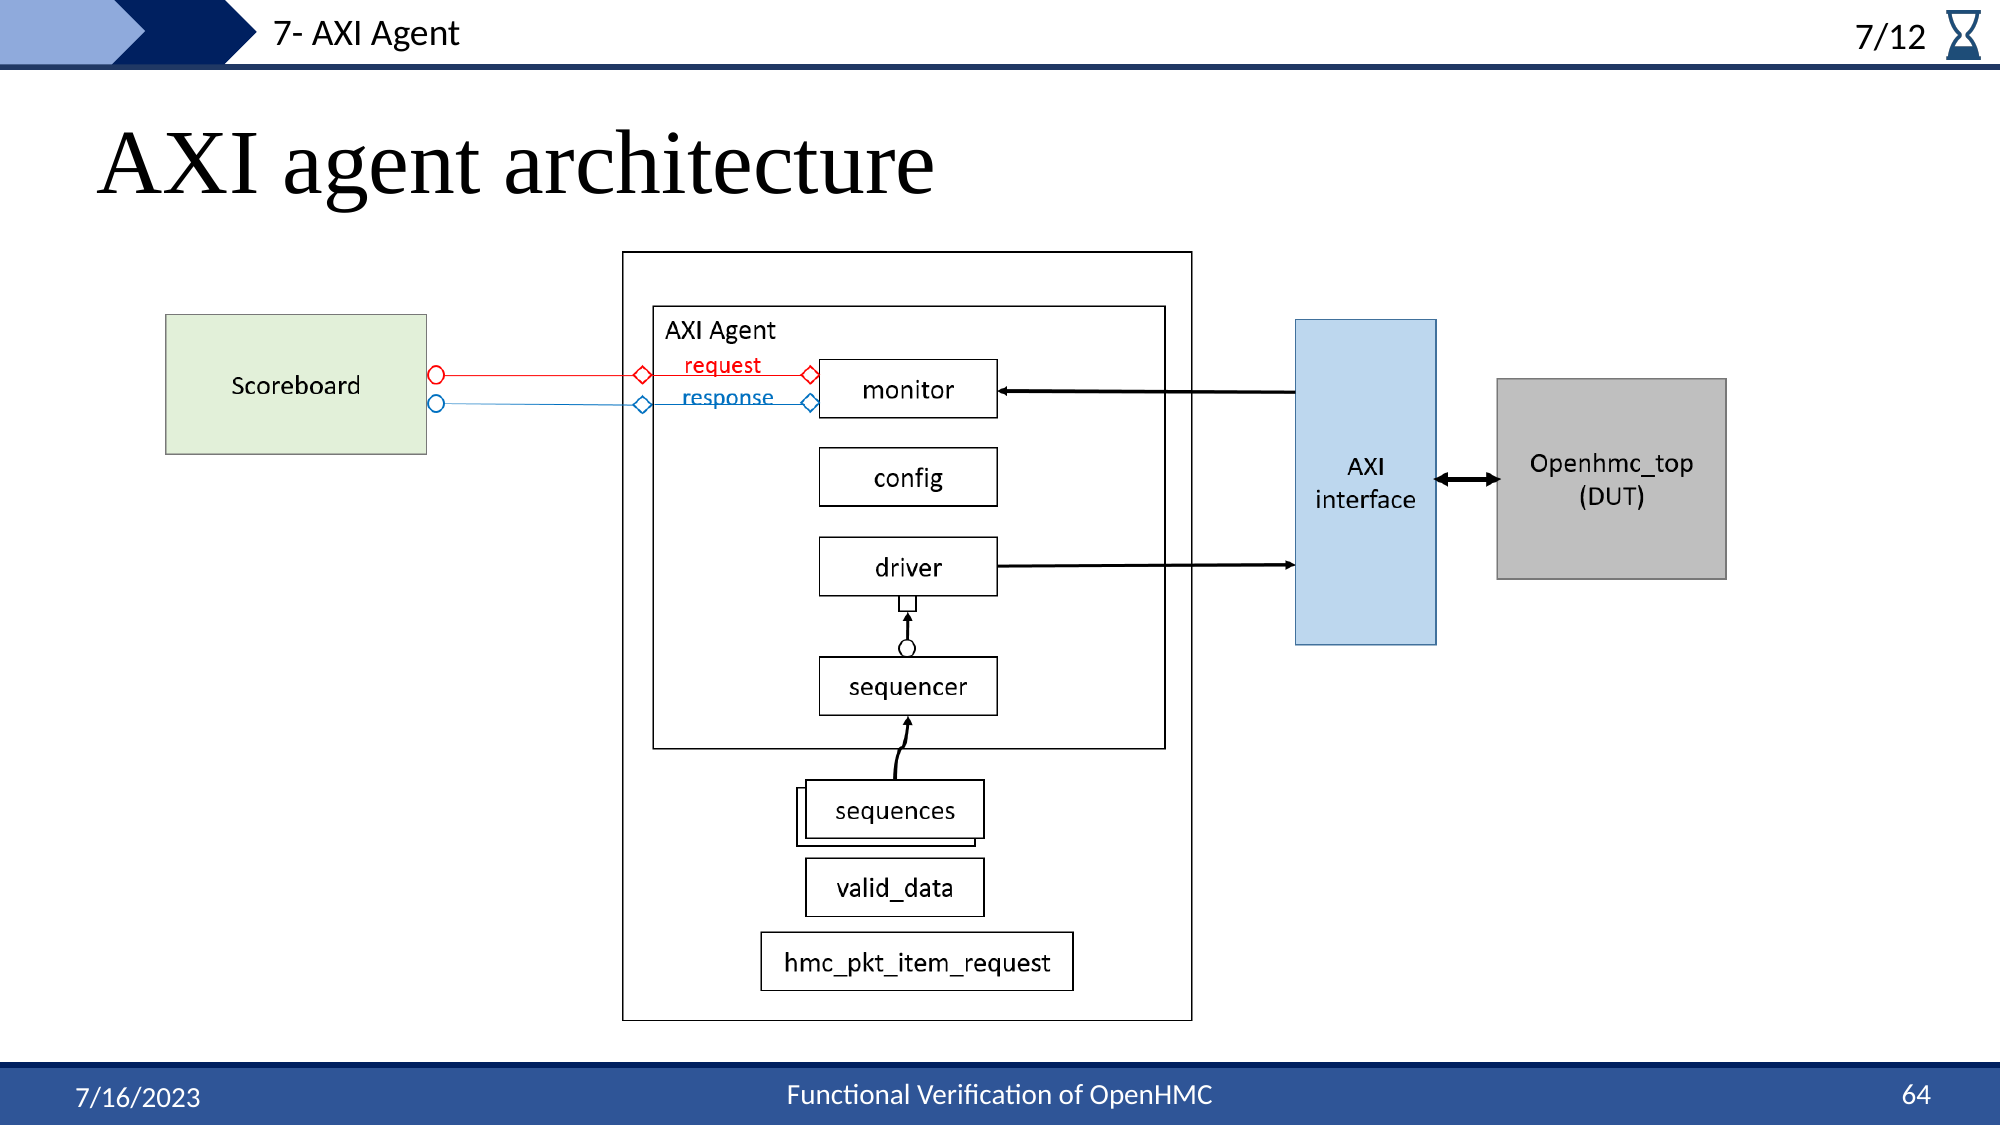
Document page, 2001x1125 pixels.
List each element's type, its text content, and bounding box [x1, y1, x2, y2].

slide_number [60, 1065, 510, 1125]
title AXI agent architecture [81, 85, 1807, 243]
picture [147, 242, 1742, 1028]
slide_number 64 [1496, 1063, 1947, 1124]
list 7/12 [1791, 9, 1942, 61]
list 7- AXI Agent [258, 5, 734, 61]
footer Functional Verification of OpenHMC [662, 1063, 1338, 1124]
picture [1934, 5, 1993, 65]
